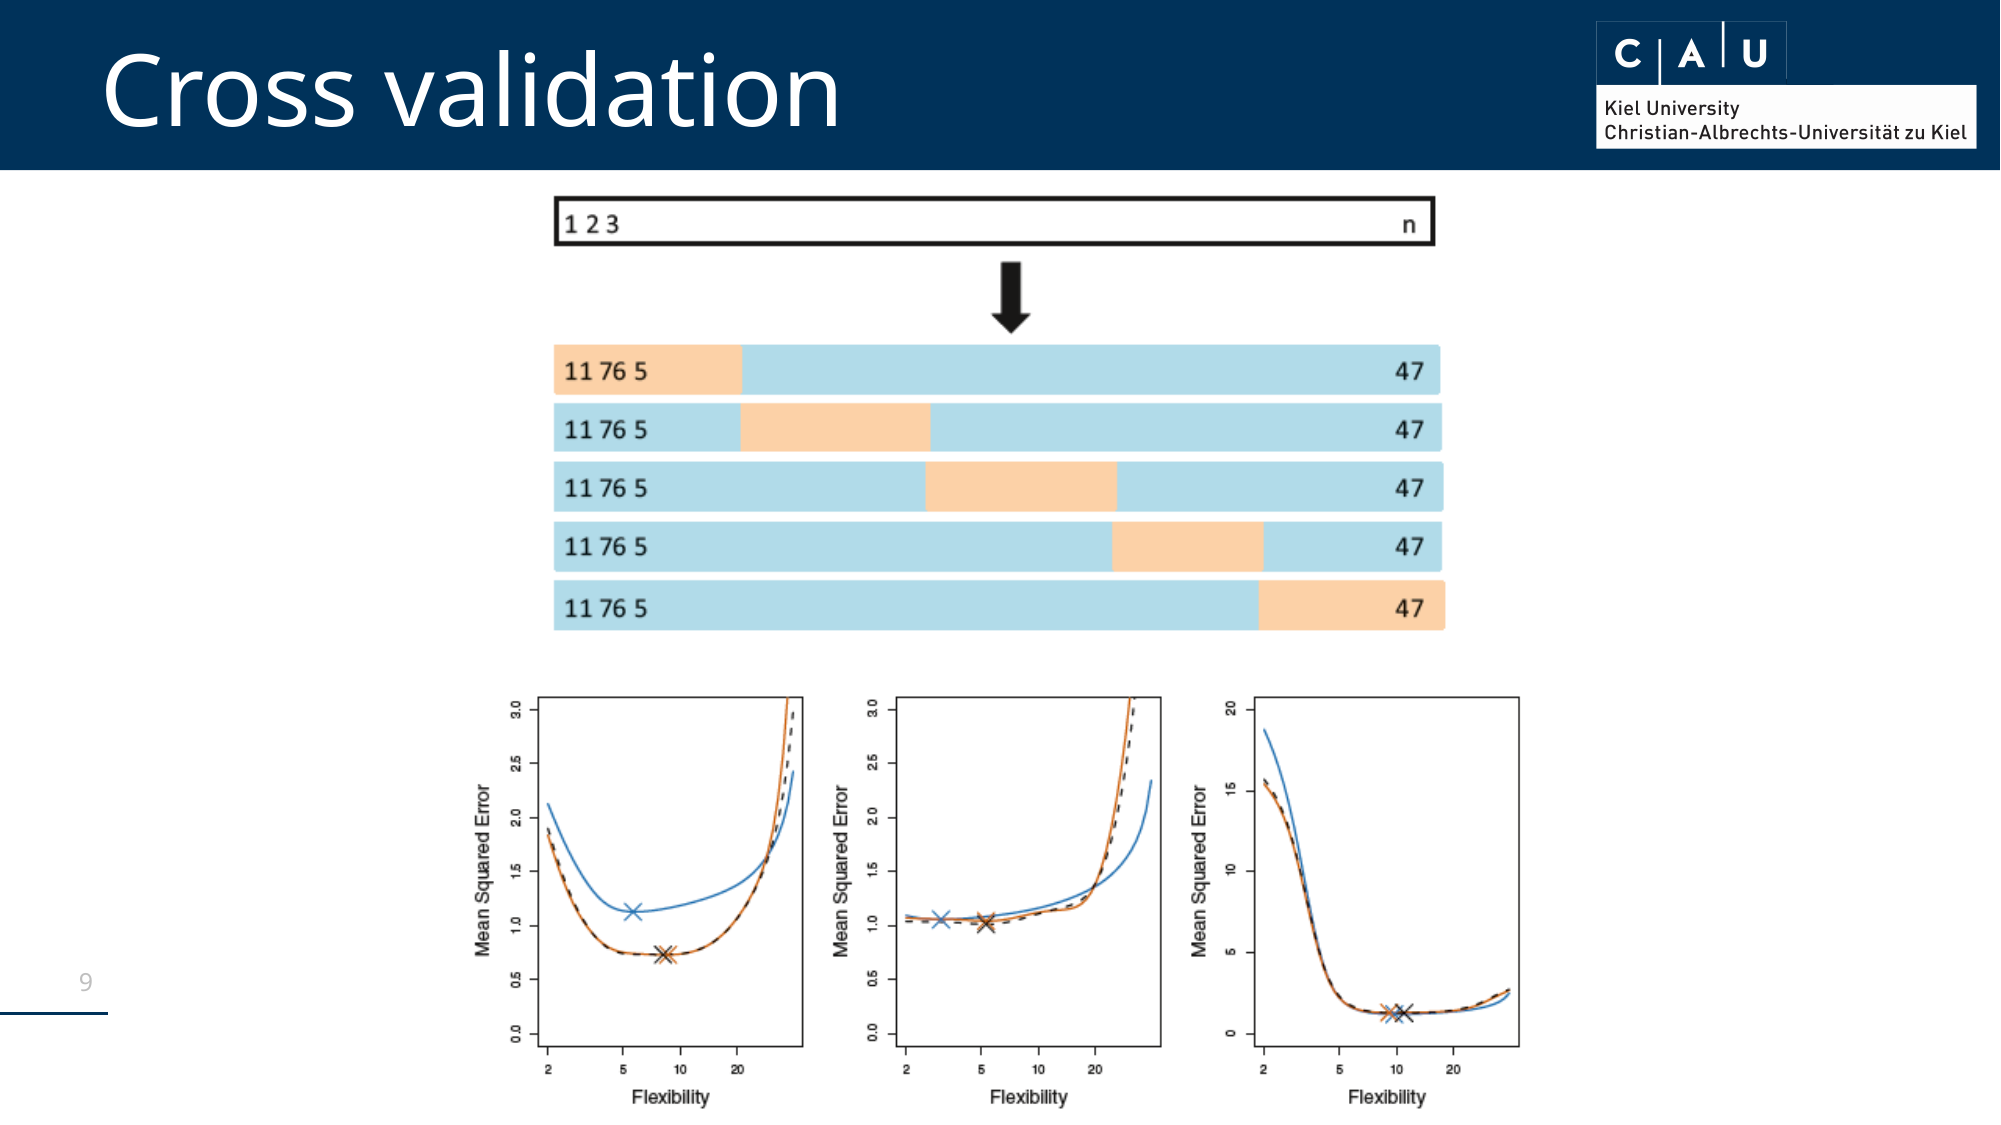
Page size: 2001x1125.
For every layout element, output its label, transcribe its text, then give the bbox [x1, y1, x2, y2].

picture [525, 183, 1474, 649]
slide_number 9 [0, 953, 109, 1014]
picture [458, 678, 1542, 1115]
picture [1596, 21, 1977, 149]
title Cross validation [85, 20, 1034, 169]
